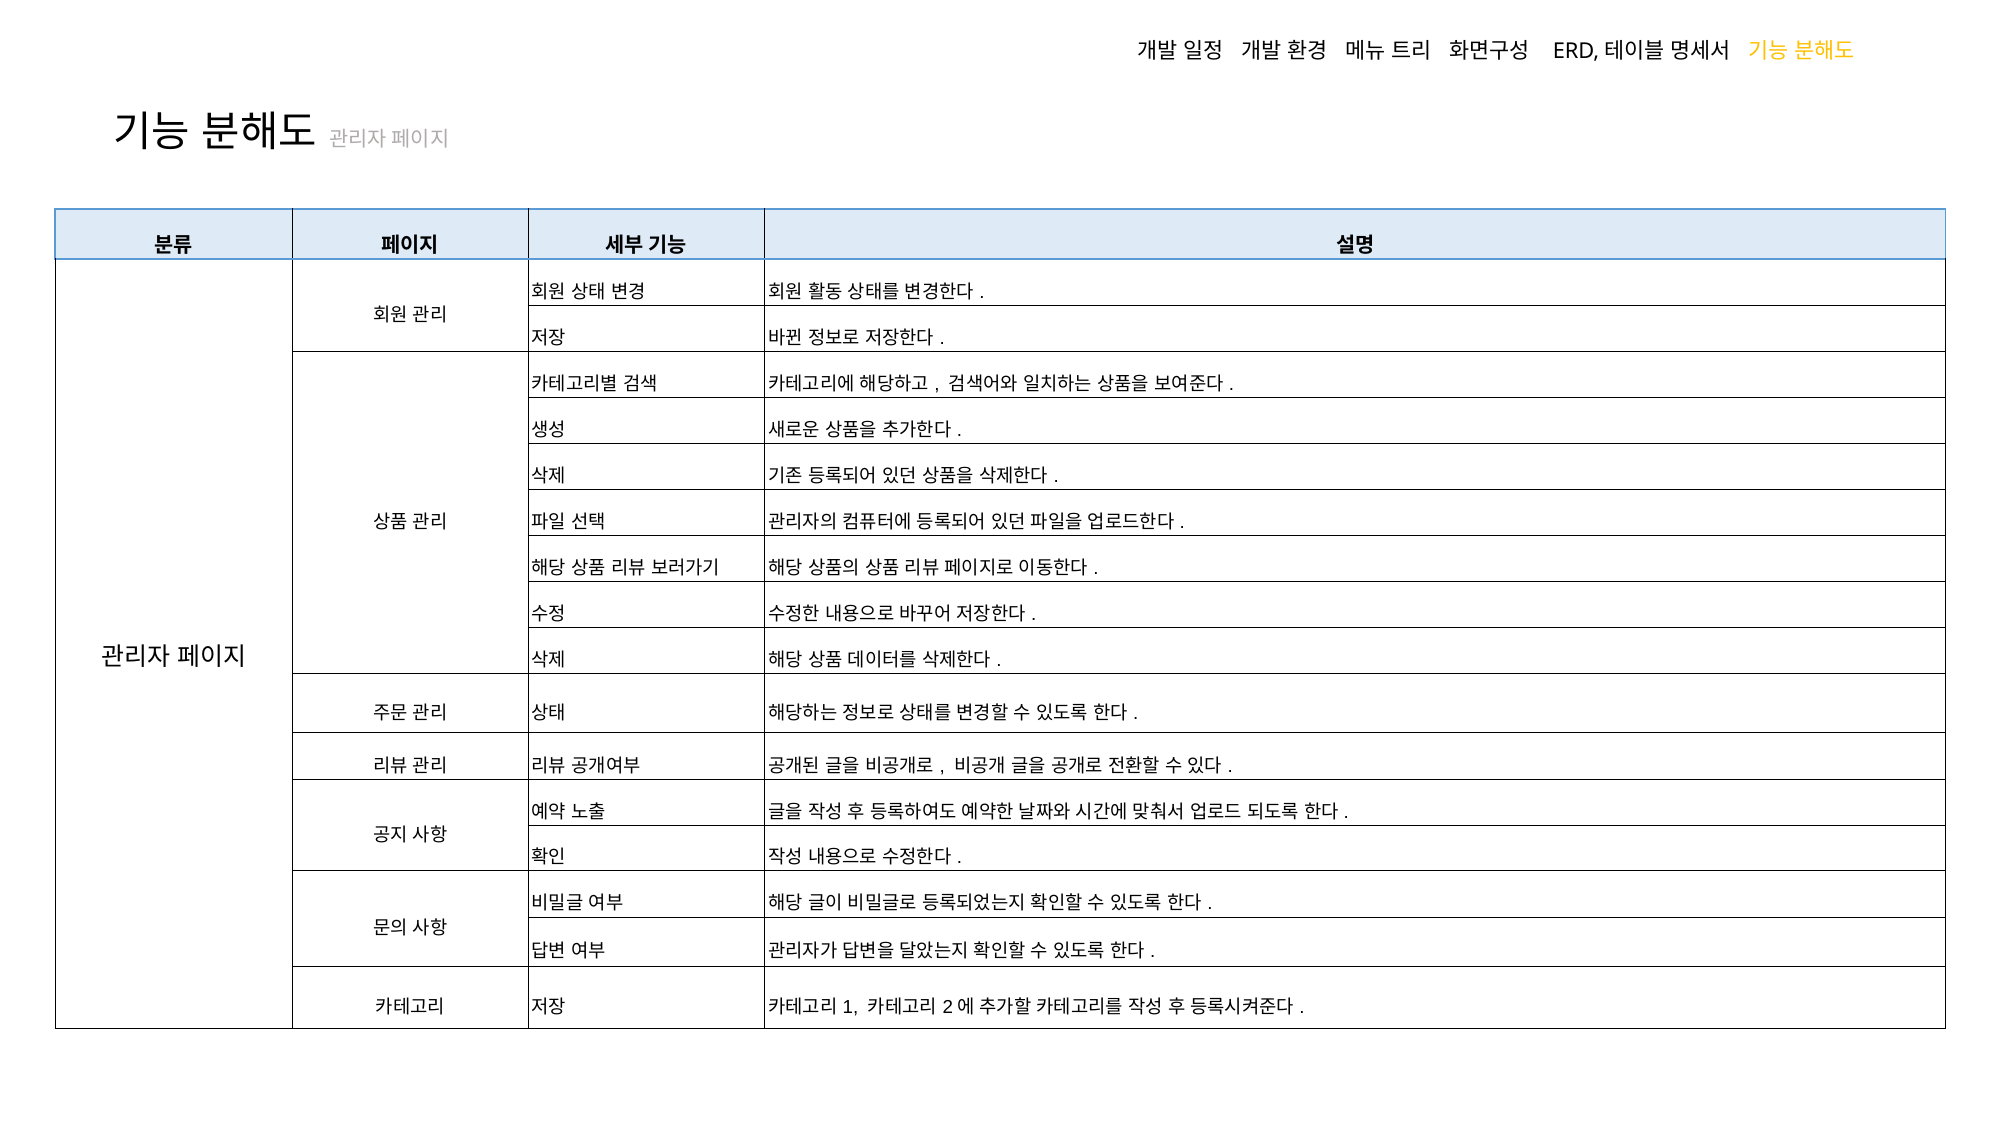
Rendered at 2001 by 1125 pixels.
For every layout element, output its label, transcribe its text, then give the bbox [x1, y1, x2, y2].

table_cell 생성 [529, 398, 764, 443]
table_cell 작성 내용으로 수정한다. [765, 826, 1945, 870]
table_cell 수정 [529, 582, 764, 627]
table_cell 회원 상태 변경 [529, 260, 764, 305]
table_cell 관리자의 컴퓨터에 등록되어 있던 파일을 업로드한다. [765, 490, 1945, 535]
table_cell 카테고리에 해당하고, 검색어와 일치하는 상품을 보여준다. [765, 352, 1945, 397]
table_header 세부 기능 [529, 210, 764, 258]
table_cell 해당하는 정보로 상태를 변경할 수 있도록 한다. [765, 674, 1945, 732]
table_cell 바뀐 정보로 저장한다. [765, 306, 1945, 351]
table_cell 해당 글이 비밀글로 등록되었는지 확인할 수 있도록 한다. [765, 871, 1945, 917]
table_cell 관리자 페이지 [56, 260, 292, 1028]
table_cell 파일 선택 [529, 490, 764, 535]
table_cell 회원 활동 상태를 변경한다. [765, 260, 1945, 305]
table_cell 해당 상품의 상품 리뷰 페이지로 이동한다. [765, 536, 1945, 581]
table_cell 주문 관리 [293, 674, 528, 732]
table_cell 답변 여부 [529, 918, 764, 966]
table_cell 카테고리 [293, 967, 528, 1028]
table_cell 삭제 [529, 628, 764, 673]
table_cell 기존 등록되어 있던 상품을 삭제한다. [765, 444, 1945, 489]
table_cell 저장 [529, 967, 764, 1028]
table_cell 글을 작성 후 등록하여도 예약한 날짜와 시간에 맞춰서 업로드 되도록 한다. [765, 780, 1945, 825]
text_box 기능 분해도 관리자 페이지 [98, 71, 606, 163]
table_cell 리뷰 공개여부 [529, 733, 764, 779]
table_cell 예약 노출 [529, 780, 764, 825]
table_cell 비밀글 여부 [529, 871, 764, 917]
table_header 설명 [765, 210, 1945, 258]
table_cell 해당 상품 데이터를 삭제한다. [765, 628, 1945, 673]
table_cell 관리자가 답변을 달았는지 확인할 수 있도록 한다. [765, 918, 1945, 966]
table_cell 문의 사항 [293, 871, 528, 966]
table_cell 새로운 상품을 추가한다. [765, 398, 1945, 443]
table_cell 카테고리1, 카테고리2에 추가할 카테고리를 작성 후 등록시켜준다. [765, 967, 1945, 1028]
table_cell 리뷰 관리 [293, 733, 528, 779]
table_cell 삭제 [529, 444, 764, 489]
table_cell 공개된 글을 비공개로, 비공개 글을 공개로 전환할 수 있다. [765, 733, 1945, 779]
table_header 페이지 [293, 210, 528, 258]
table_cell 수정한 내용으로 바꾸어 저장한다. [765, 582, 1945, 627]
table_cell 회원 관리 [293, 260, 528, 351]
text_box 개발 일정 개발 환경 메뉴 트리 화면구성 ERD,테이블 명세서 기능 분해도 [1123, 29, 1946, 71]
table_cell 해당 상품 리뷰 보러가기 [529, 536, 764, 581]
table_cell 확인 [529, 826, 764, 870]
table_cell 카테고리별 검색 [529, 352, 764, 397]
table_header 분류 [56, 210, 292, 258]
table_cell 상태 [529, 674, 764, 732]
table_cell 상품 관리 [293, 352, 528, 673]
table_cell 저장 [529, 306, 764, 351]
table_cell 공지 사항 [293, 780, 528, 870]
